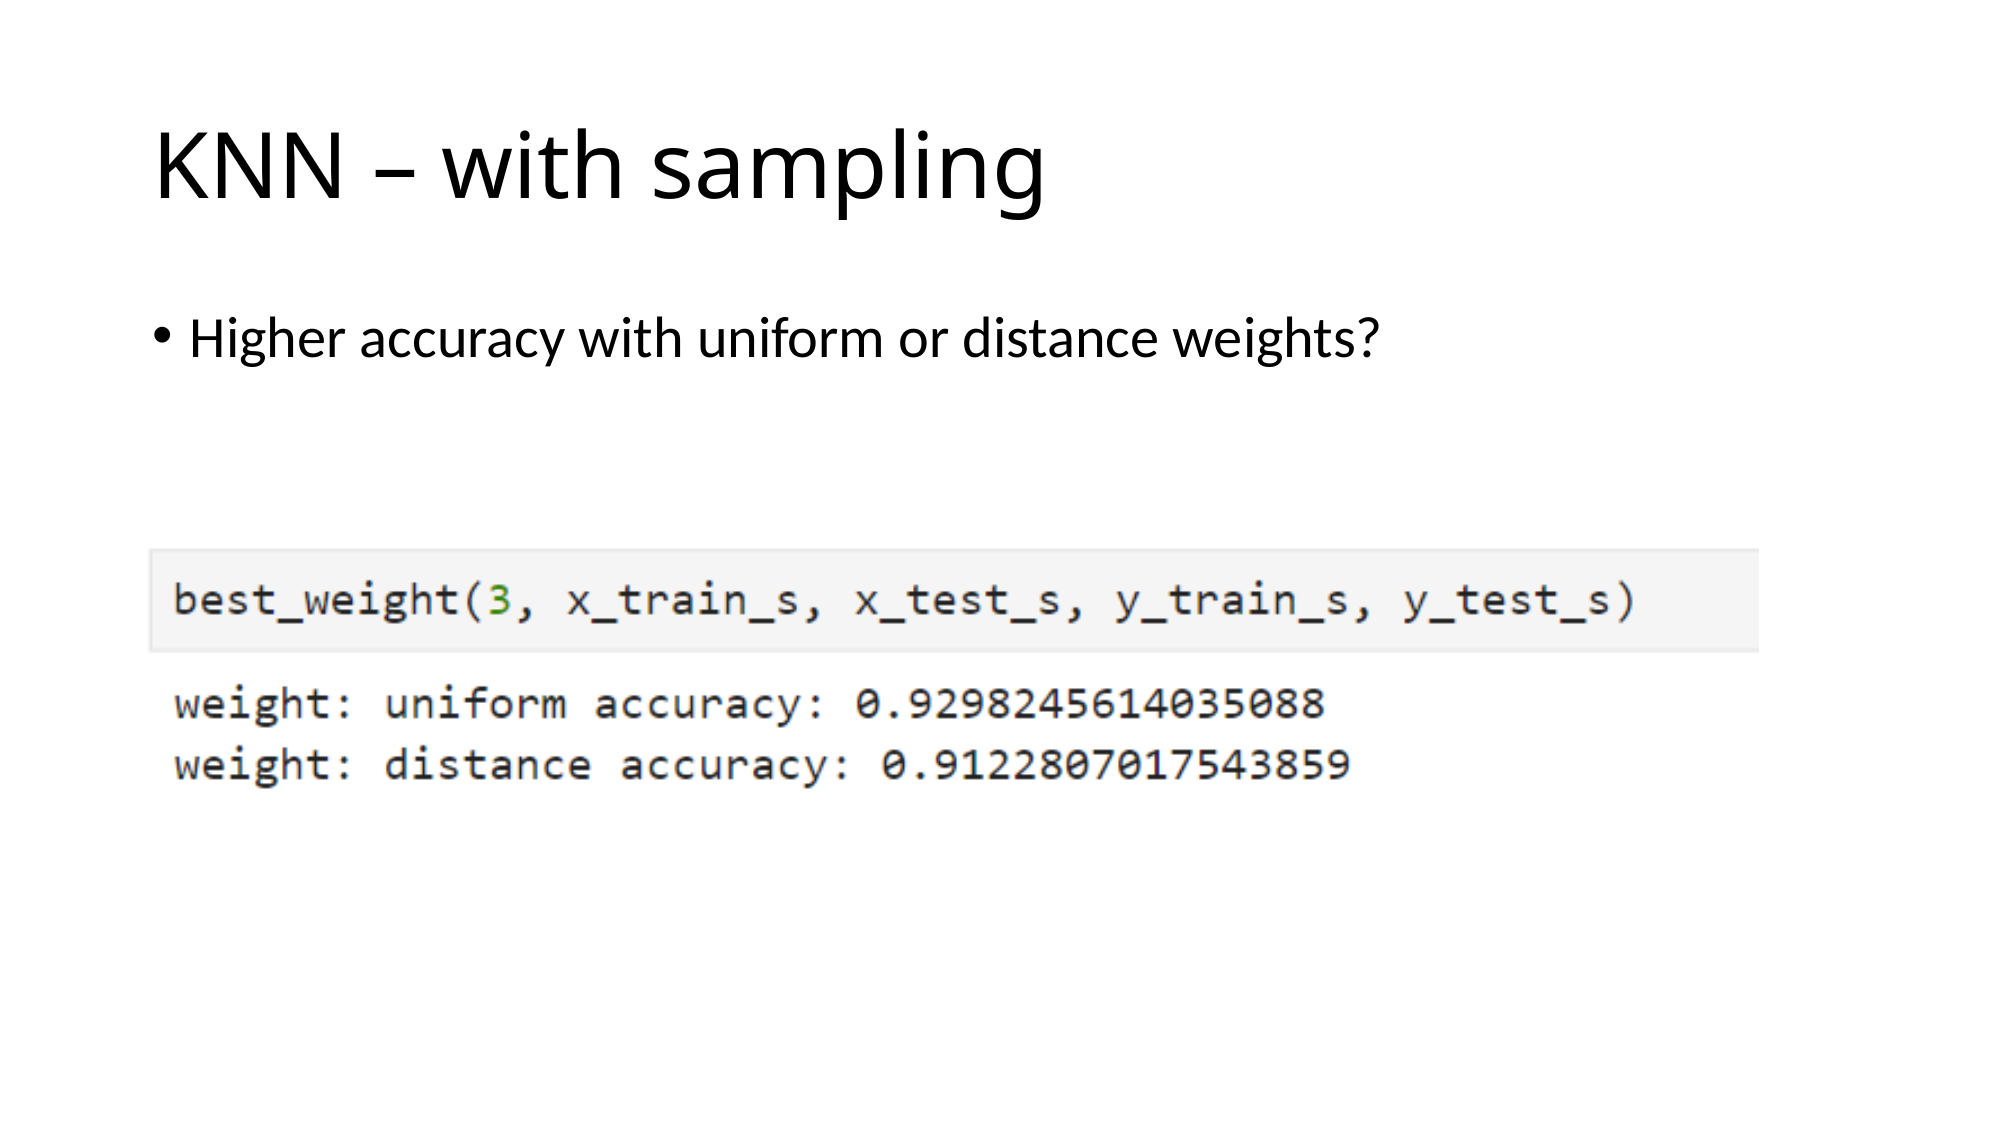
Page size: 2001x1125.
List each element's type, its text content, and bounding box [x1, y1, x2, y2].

title KNN – with sampling [137, 59, 1863, 278]
list Higher accuracy with uniform or distance weights? [137, 299, 1863, 1014]
picture [137, 547, 1759, 834]
